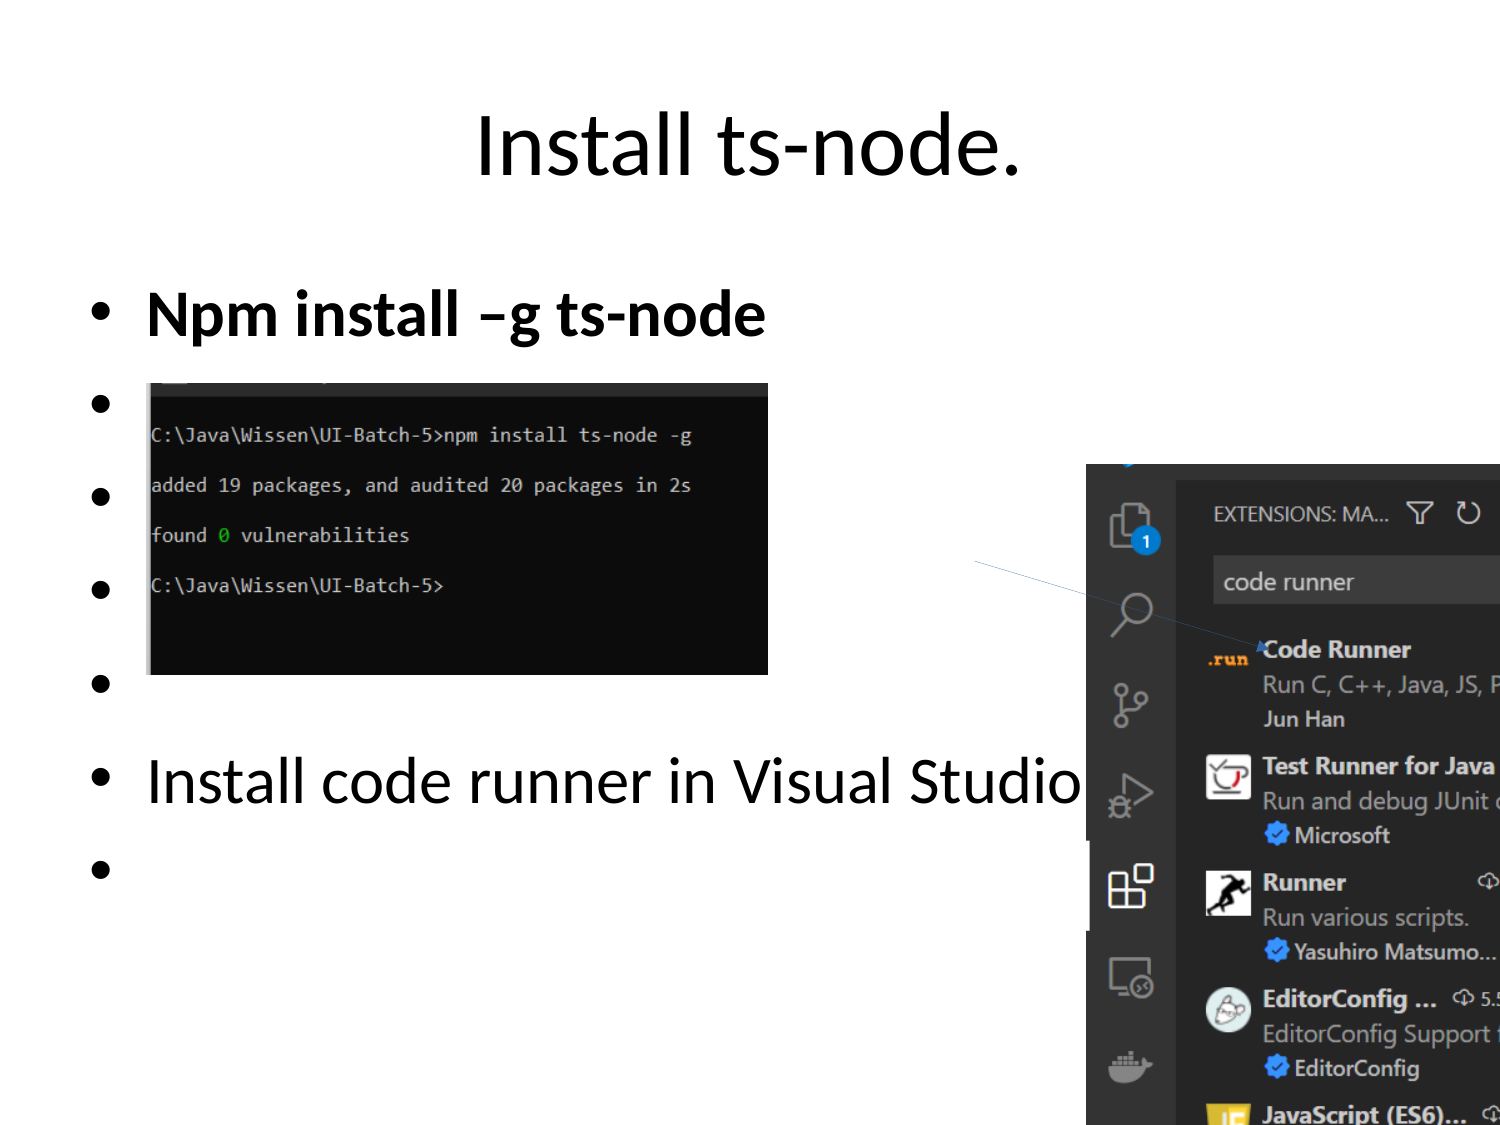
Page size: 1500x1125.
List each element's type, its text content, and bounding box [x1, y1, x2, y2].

picture [1086, 464, 1500, 1125]
list Npm install –g ts-node Install code runner in Visual Studio [75, 262, 1425, 1005]
title Install ts-node. [75, 45, 1425, 232]
picture [146, 383, 768, 676]
